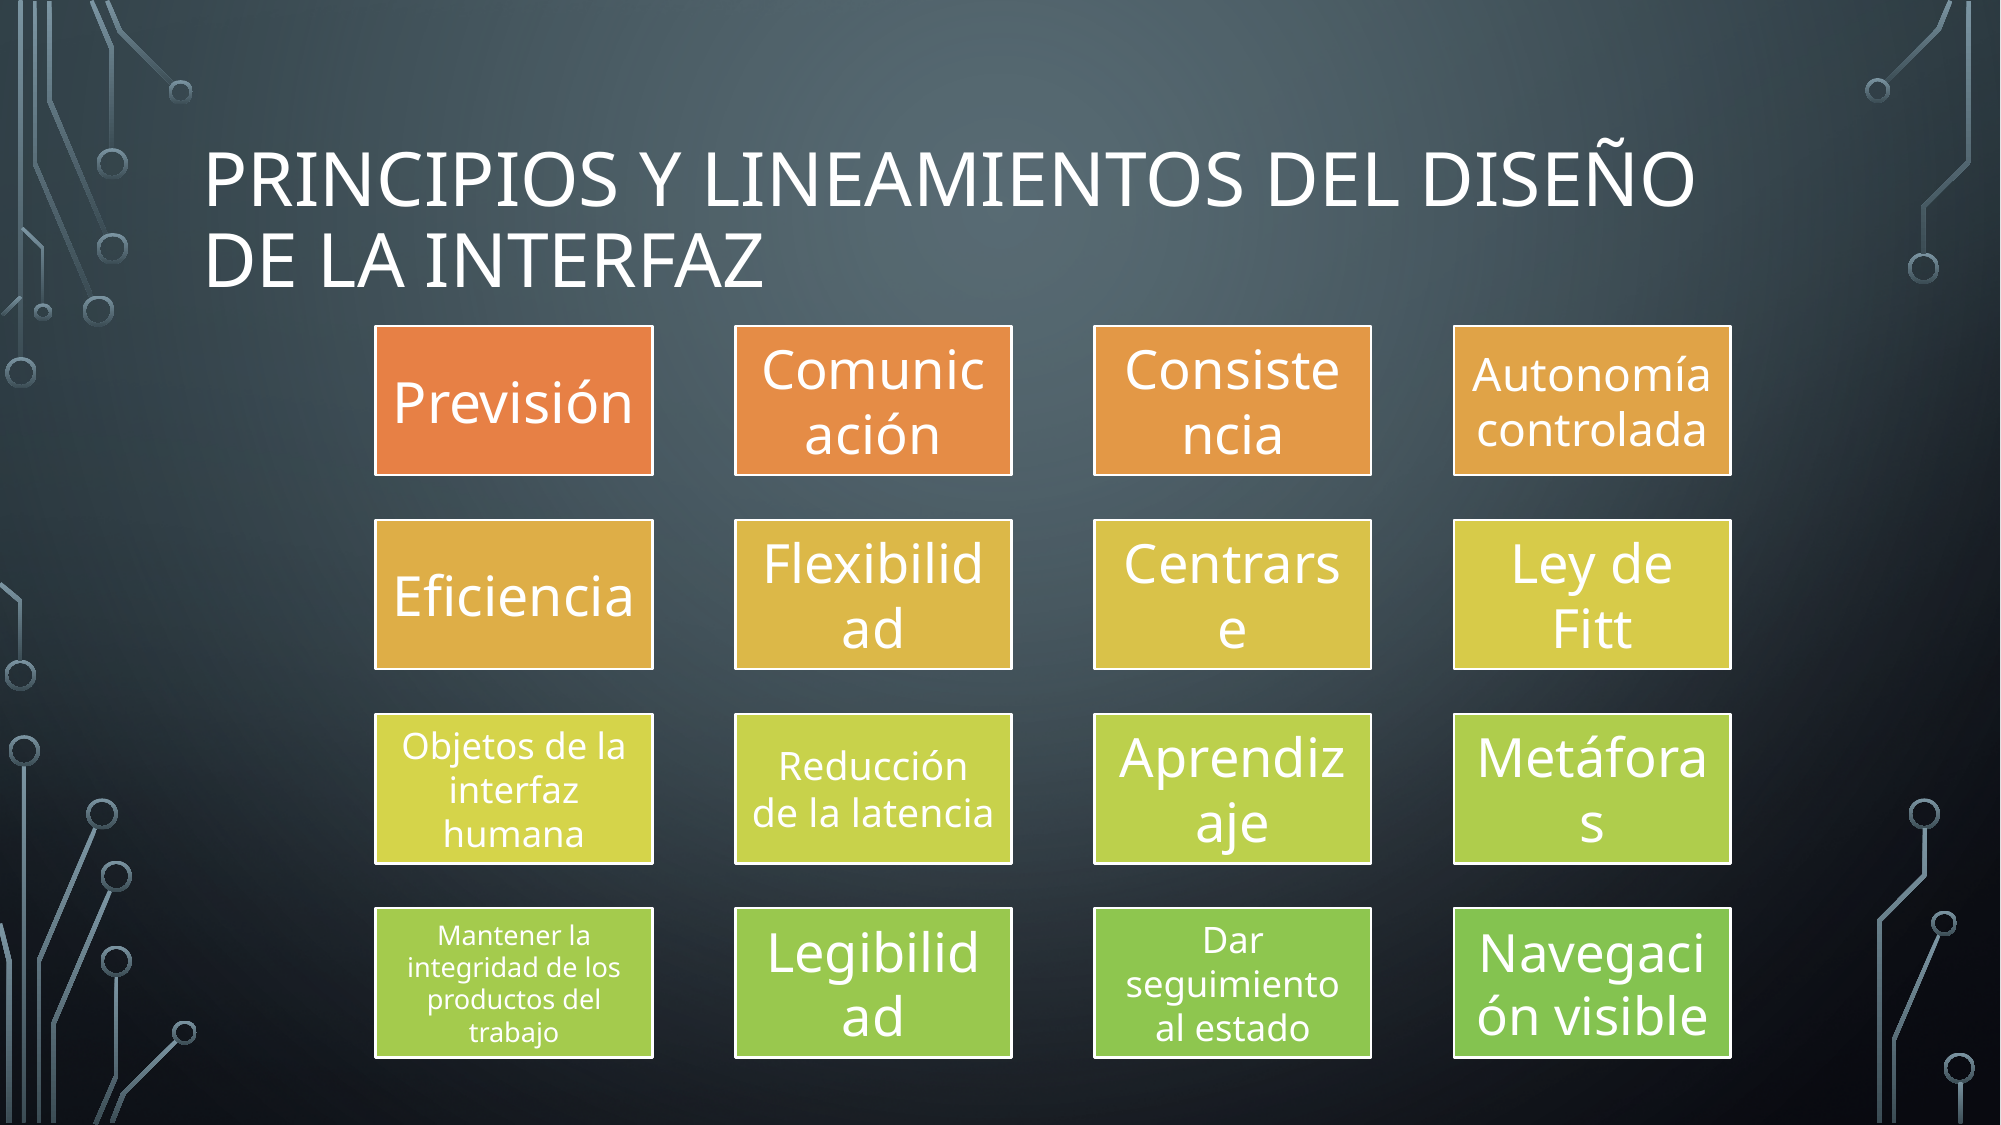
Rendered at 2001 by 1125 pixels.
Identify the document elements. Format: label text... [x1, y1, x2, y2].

title Principios y lineamientos del diseño de la interfaz [187, 101, 1813, 344]
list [375, 325, 1731, 1037]
